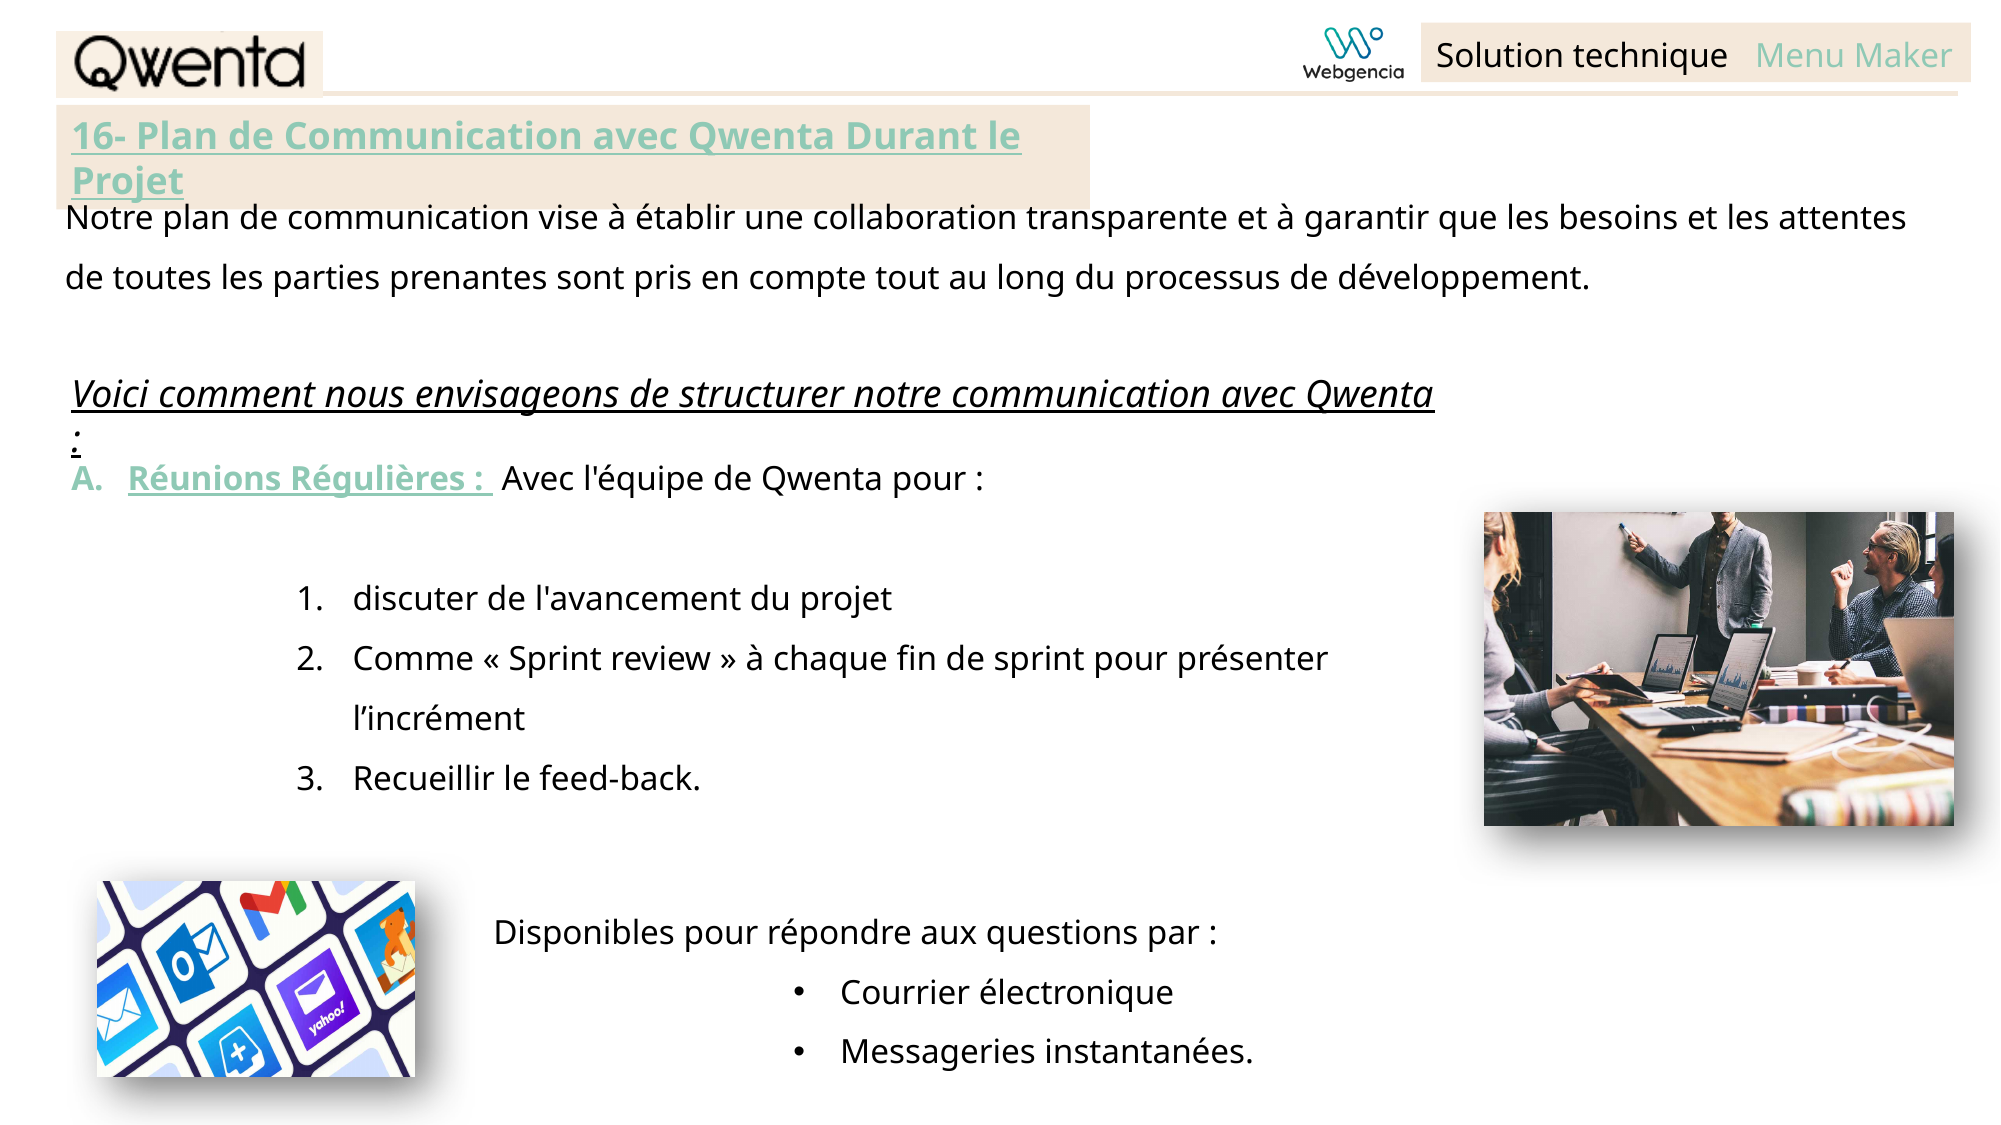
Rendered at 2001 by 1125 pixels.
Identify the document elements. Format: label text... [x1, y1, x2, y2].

text_box 16- Plan de Communication avec Qwenta Durant le Projet [56, 104, 1090, 169]
text_box Disponibles pour répondre aux questions par : Courrier électronique Messageries instantanées. [478, 883, 1810, 1078]
text_box Notre plan de communication vise à établir une collaboration transparente et à garantir que les besoins et les attentes de toutes les parties prenantes sont pris en compte tout au long du processus de développement. [50, 169, 1965, 304]
text_box Réunions Régulières : Avec l'équipe de Qwenta pour : discuter de l'avancement du projet Comme « Sprint review » à chaque fin de sprint pour présenter l’incrément Recueillir le feed-back. [56, 430, 1442, 805]
picture [1286, 22, 1422, 88]
text_box Voici comment nous envisageons de structurer notre communication avec Qwenta : [56, 362, 1452, 467]
picture [1483, 511, 1955, 826]
picture [96, 881, 416, 1077]
text_box Solution technique Menu Maker [1422, 22, 1971, 83]
picture [55, 31, 323, 98]
